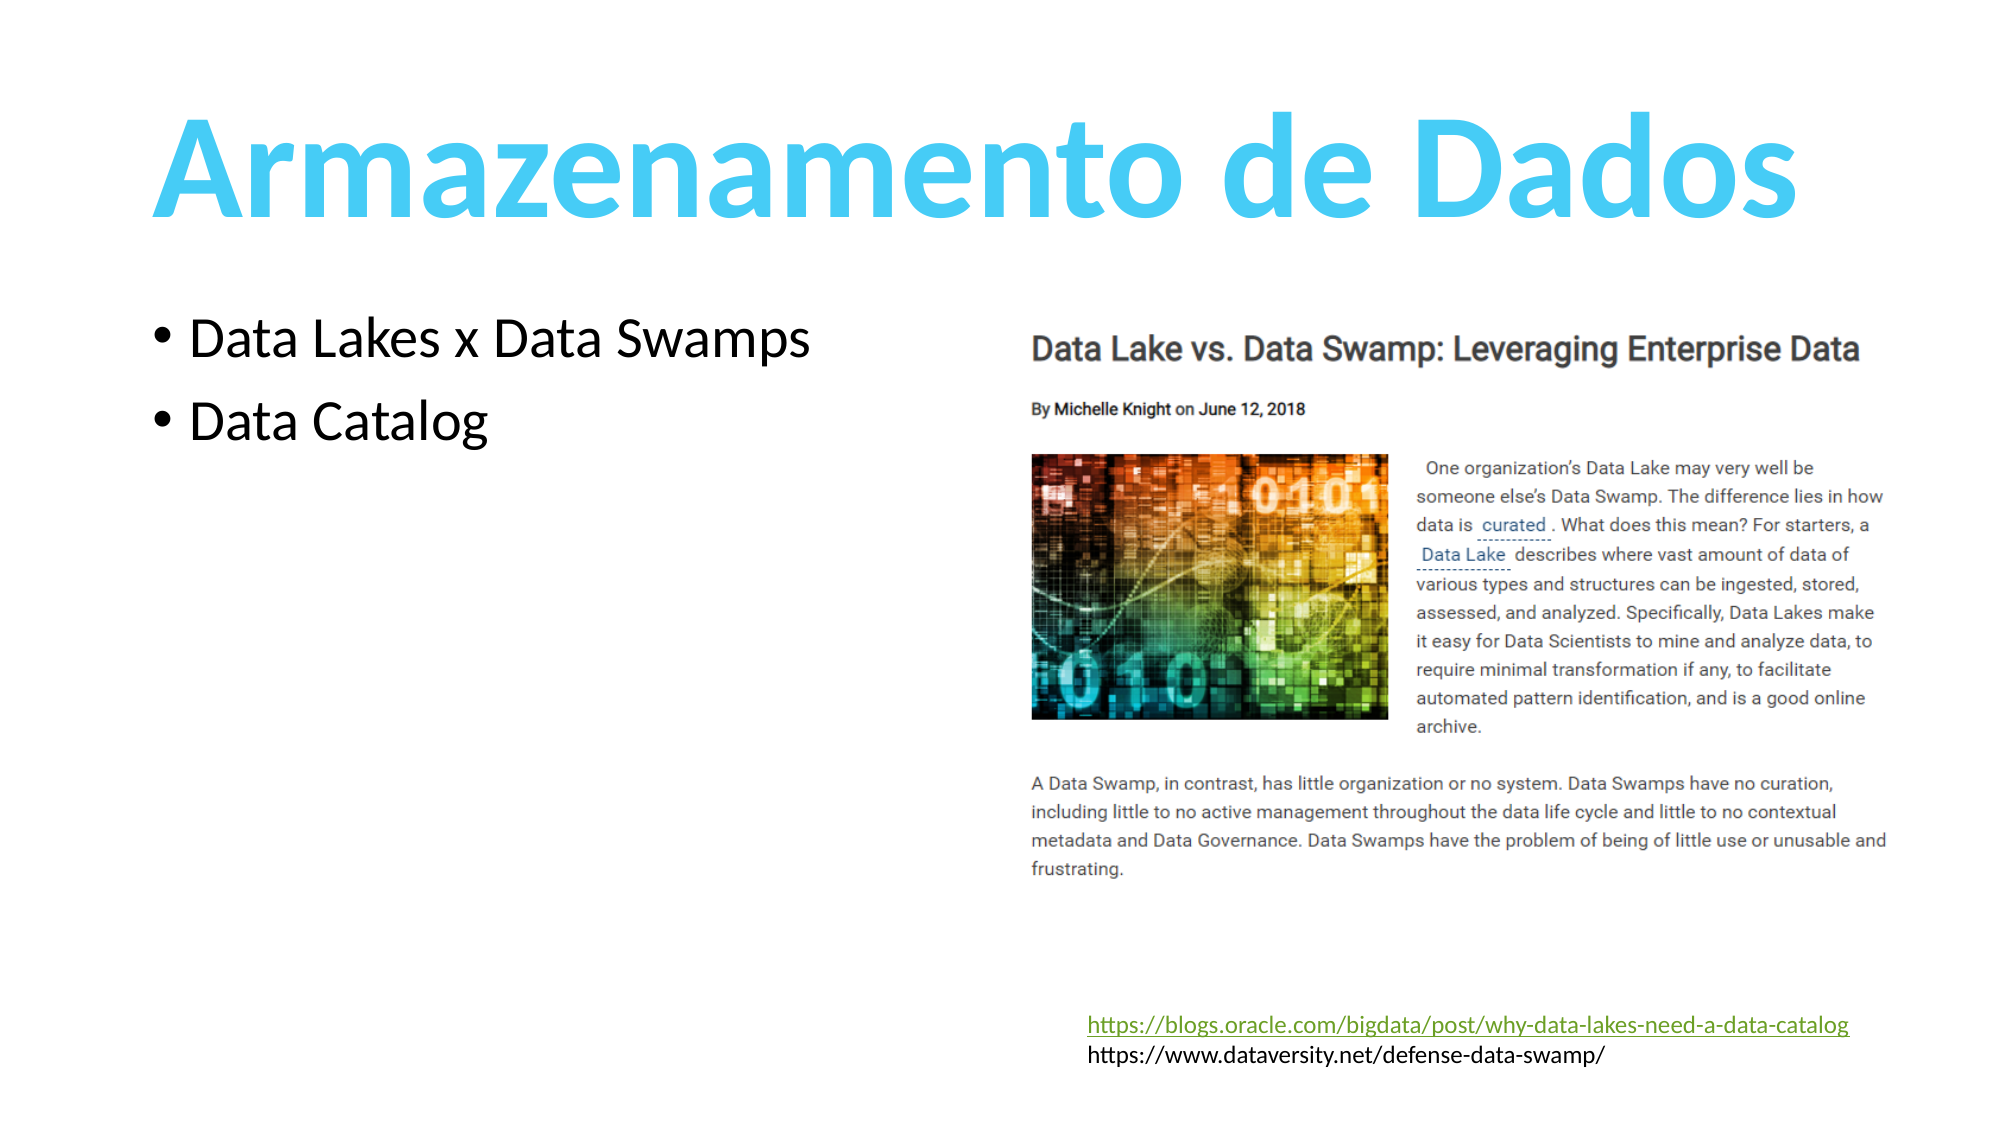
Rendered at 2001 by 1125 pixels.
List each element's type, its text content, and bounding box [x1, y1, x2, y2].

text_box https://blogs.oracle.com/bigdata/post/why-data-lakes-need-a-data-catalog https://www.dataversity.net/defense-data-swamp/ [1072, 1001, 1942, 1077]
title Armazenamento de Dados [137, 59, 1863, 278]
list Data Lakes x Data Swamps Data Catalog [137, 299, 950, 1014]
picture [982, 313, 1910, 893]
